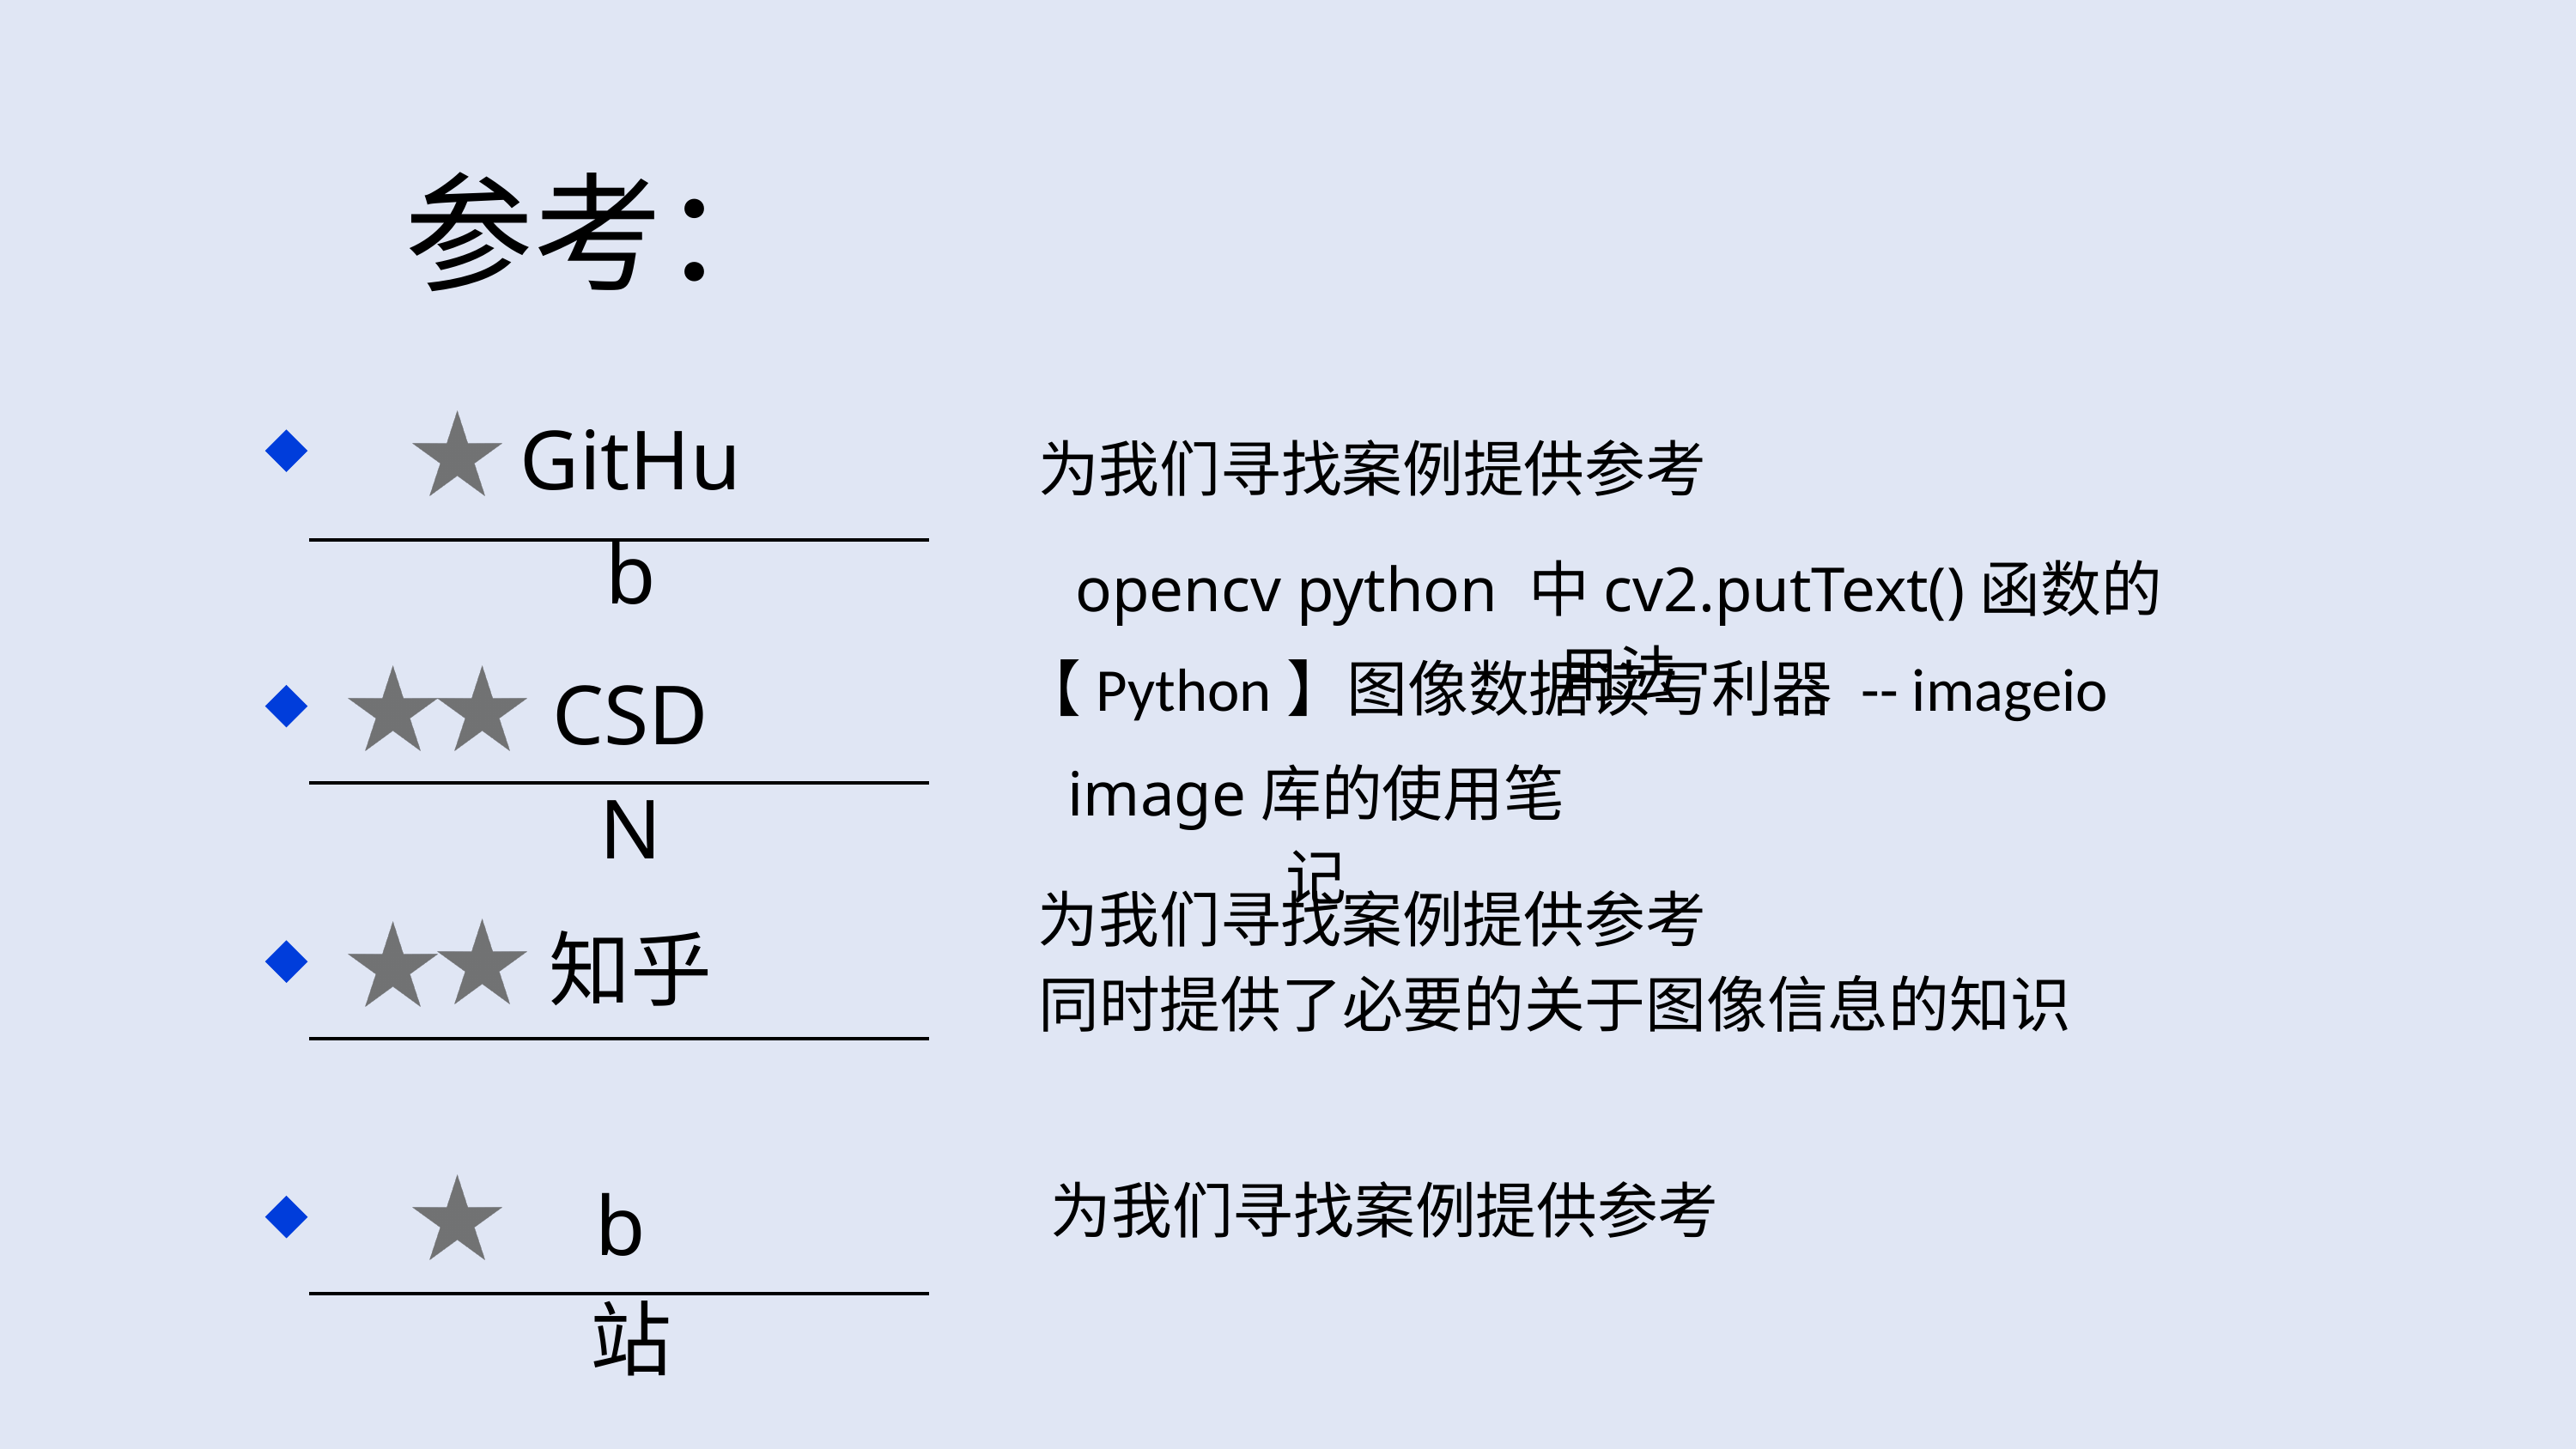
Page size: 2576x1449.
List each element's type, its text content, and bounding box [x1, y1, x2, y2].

text_box CSDN [526, 646, 735, 779]
text_box GitHub [501, 391, 760, 537]
text_box GitHub [501, 548, 760, 621]
text_box 为我们寻找案例提供参考 同时提供了必要的关于图像信息的知识 [1037, 869, 2072, 1040]
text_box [264, 940, 308, 984]
text_box 【Python】图像数据读写利器 -- imageio [1020, 638, 2109, 809]
picture [348, 665, 528, 752]
text_box image库的使用笔记 [1050, 742, 1583, 869]
text_box b站 [566, 1157, 696, 1290]
picture [411, 410, 502, 496]
text_box 知乎 [549, 901, 713, 1016]
text_box CSDN [526, 791, 735, 876]
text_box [307, 538, 931, 542]
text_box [264, 428, 308, 473]
text_box opencv python 中cv2.putText()函数的用法 [1050, 538, 2187, 794]
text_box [307, 1036, 931, 1040]
text_box b站 [566, 1303, 696, 1386]
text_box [307, 780, 931, 785]
picture [348, 919, 528, 1007]
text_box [307, 1291, 931, 1295]
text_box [264, 1195, 308, 1239]
text_box 为我们寻找案例提供参考 [1050, 1160, 1720, 1246]
picture [411, 1173, 502, 1260]
text_box 为我们寻找案例提供参考 [1037, 418, 1707, 504]
text_box 参考： [144, 107, 1051, 307]
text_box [264, 684, 308, 728]
